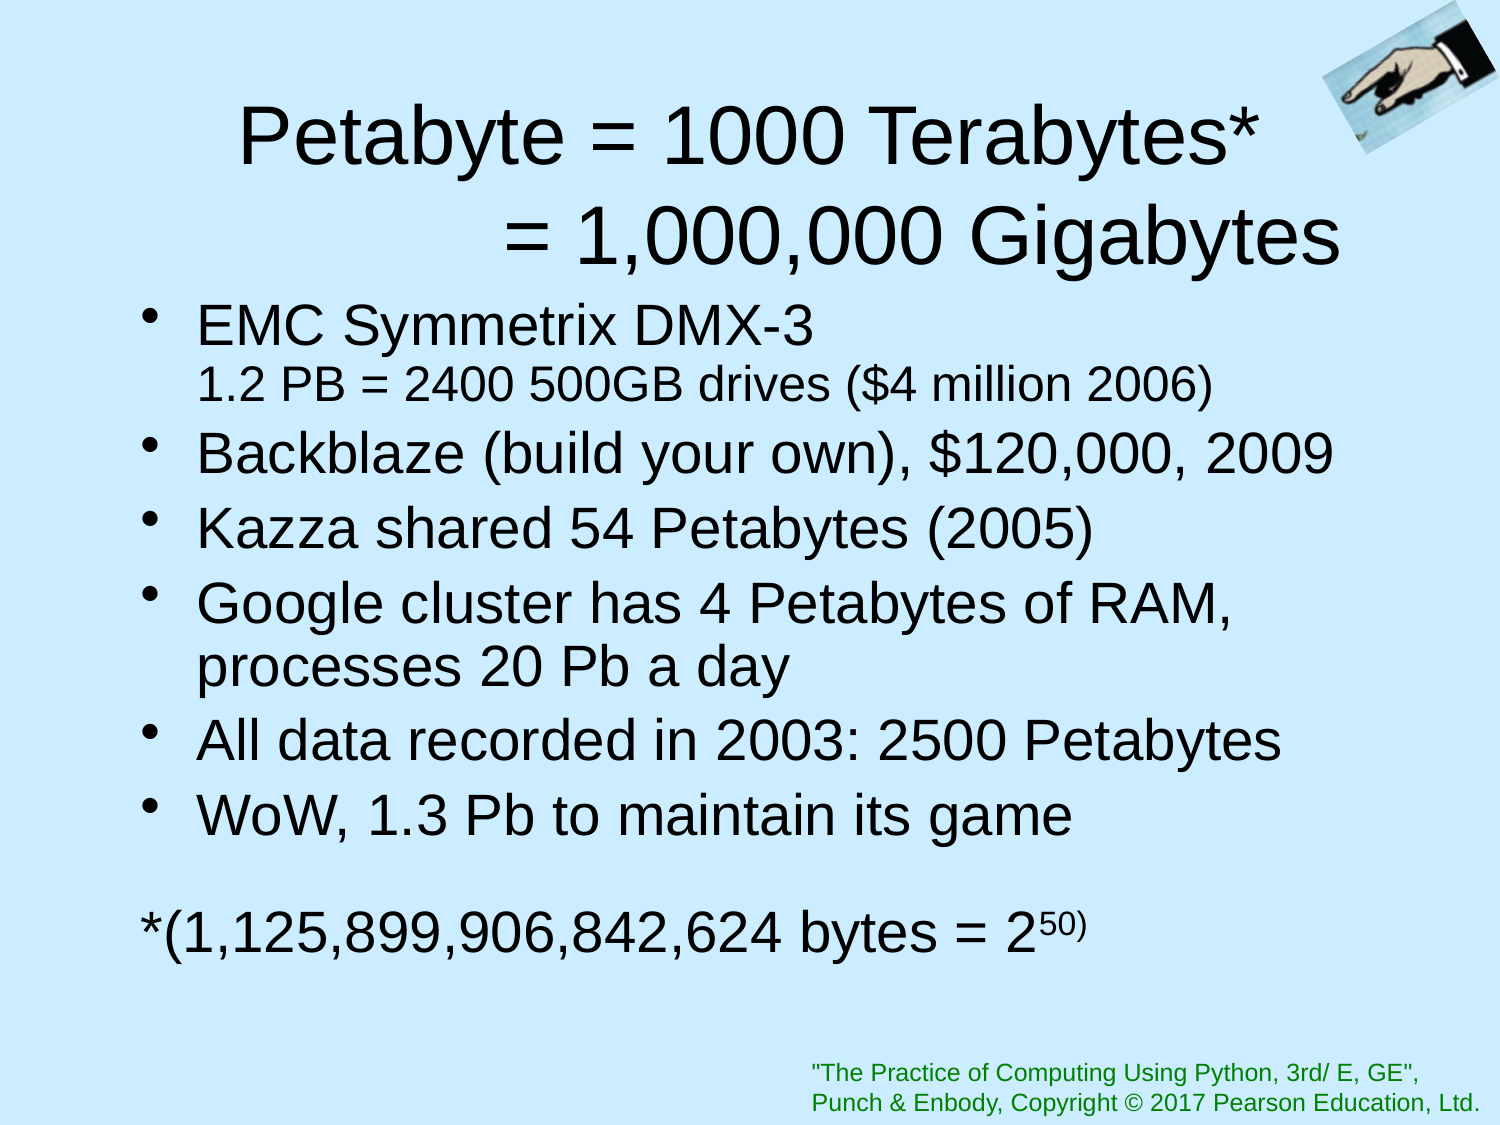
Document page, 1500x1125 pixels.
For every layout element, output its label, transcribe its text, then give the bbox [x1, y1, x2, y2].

picture [1322, 0, 1499, 120]
list EMC Symmetrix DMX-3 1.2 PB = 2400 500GB drives ($4 million 2006) Backblaze (build your own), $120,000, 2009 Kazza shared 54 Petabytes (2005) Google cluster has 4 Petabytes of RAM, processes 20 Pb a day All data recorded in 2003: 2500 Petabytes WoW, 1.3 Pb to maintain its game *(1,125,899,906,842,624 bytes = 250) [125, 287, 1476, 1022]
title Petabyte = 1000 Terabytes* = 1,000,000 Gigabytes [75, 87, 1425, 275]
